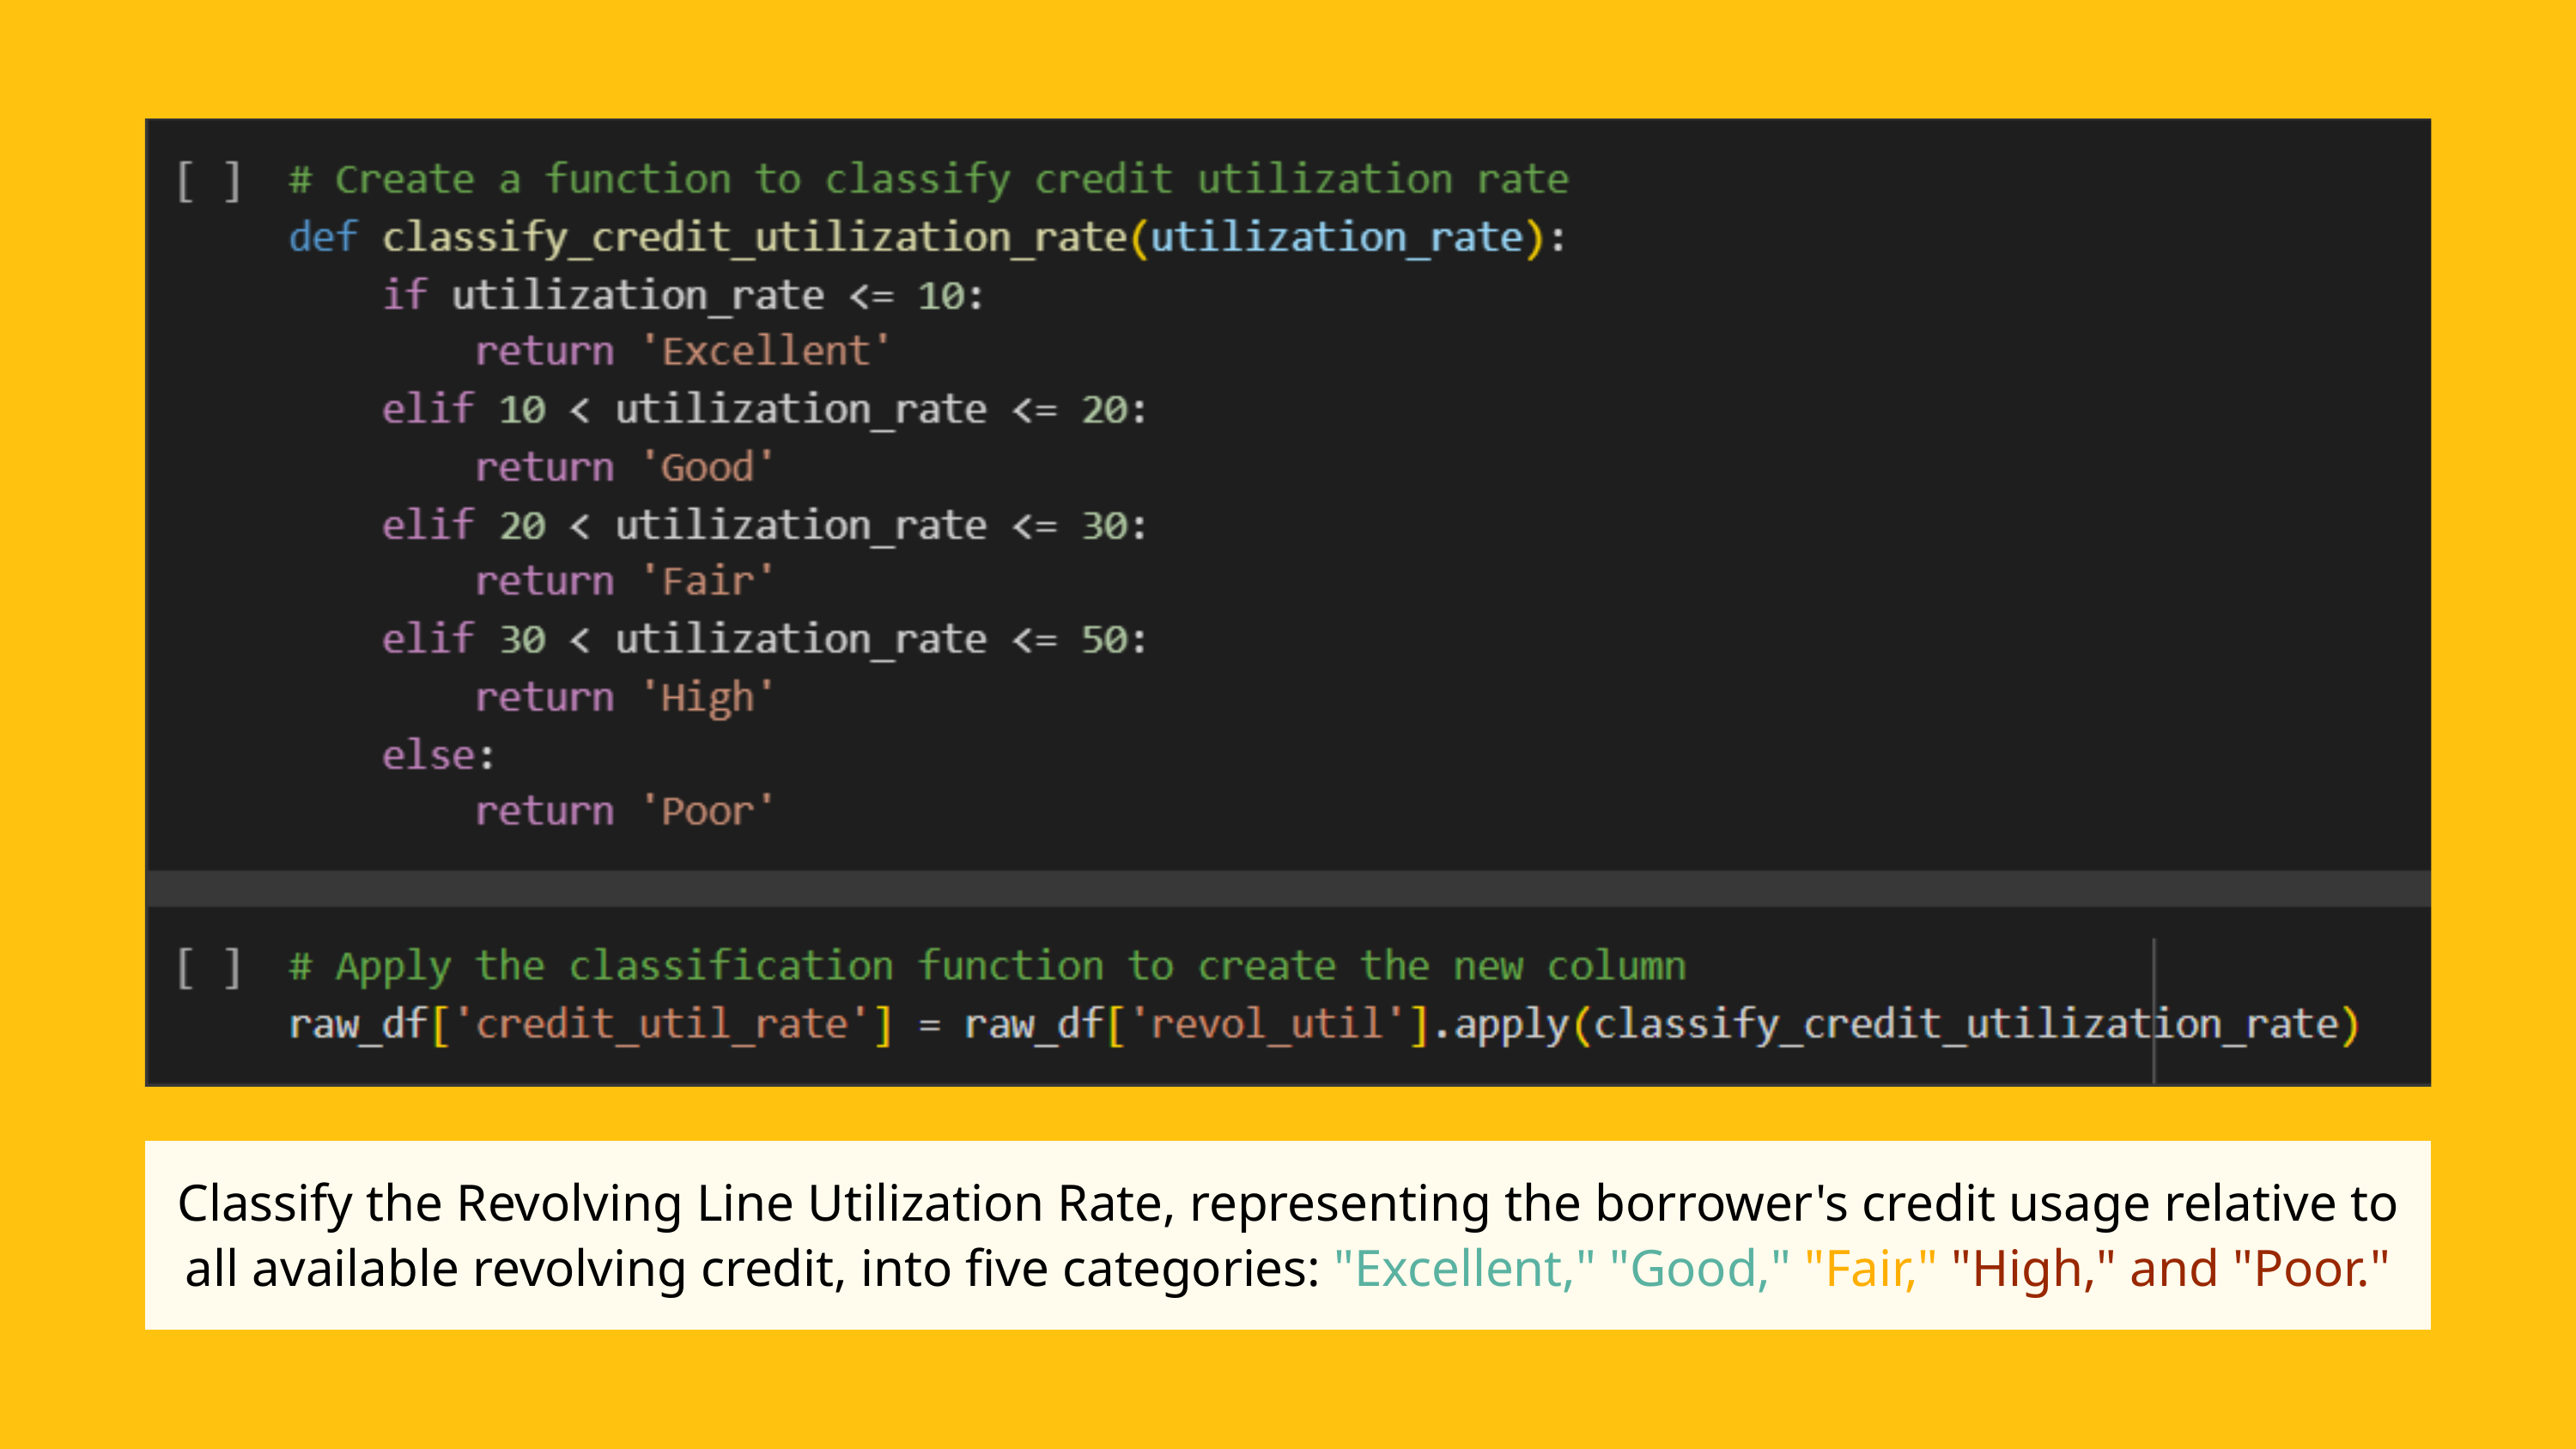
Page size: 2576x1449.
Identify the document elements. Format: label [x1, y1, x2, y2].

text_box [144, 118, 2432, 1087]
text_box [144, 1140, 2432, 1330]
